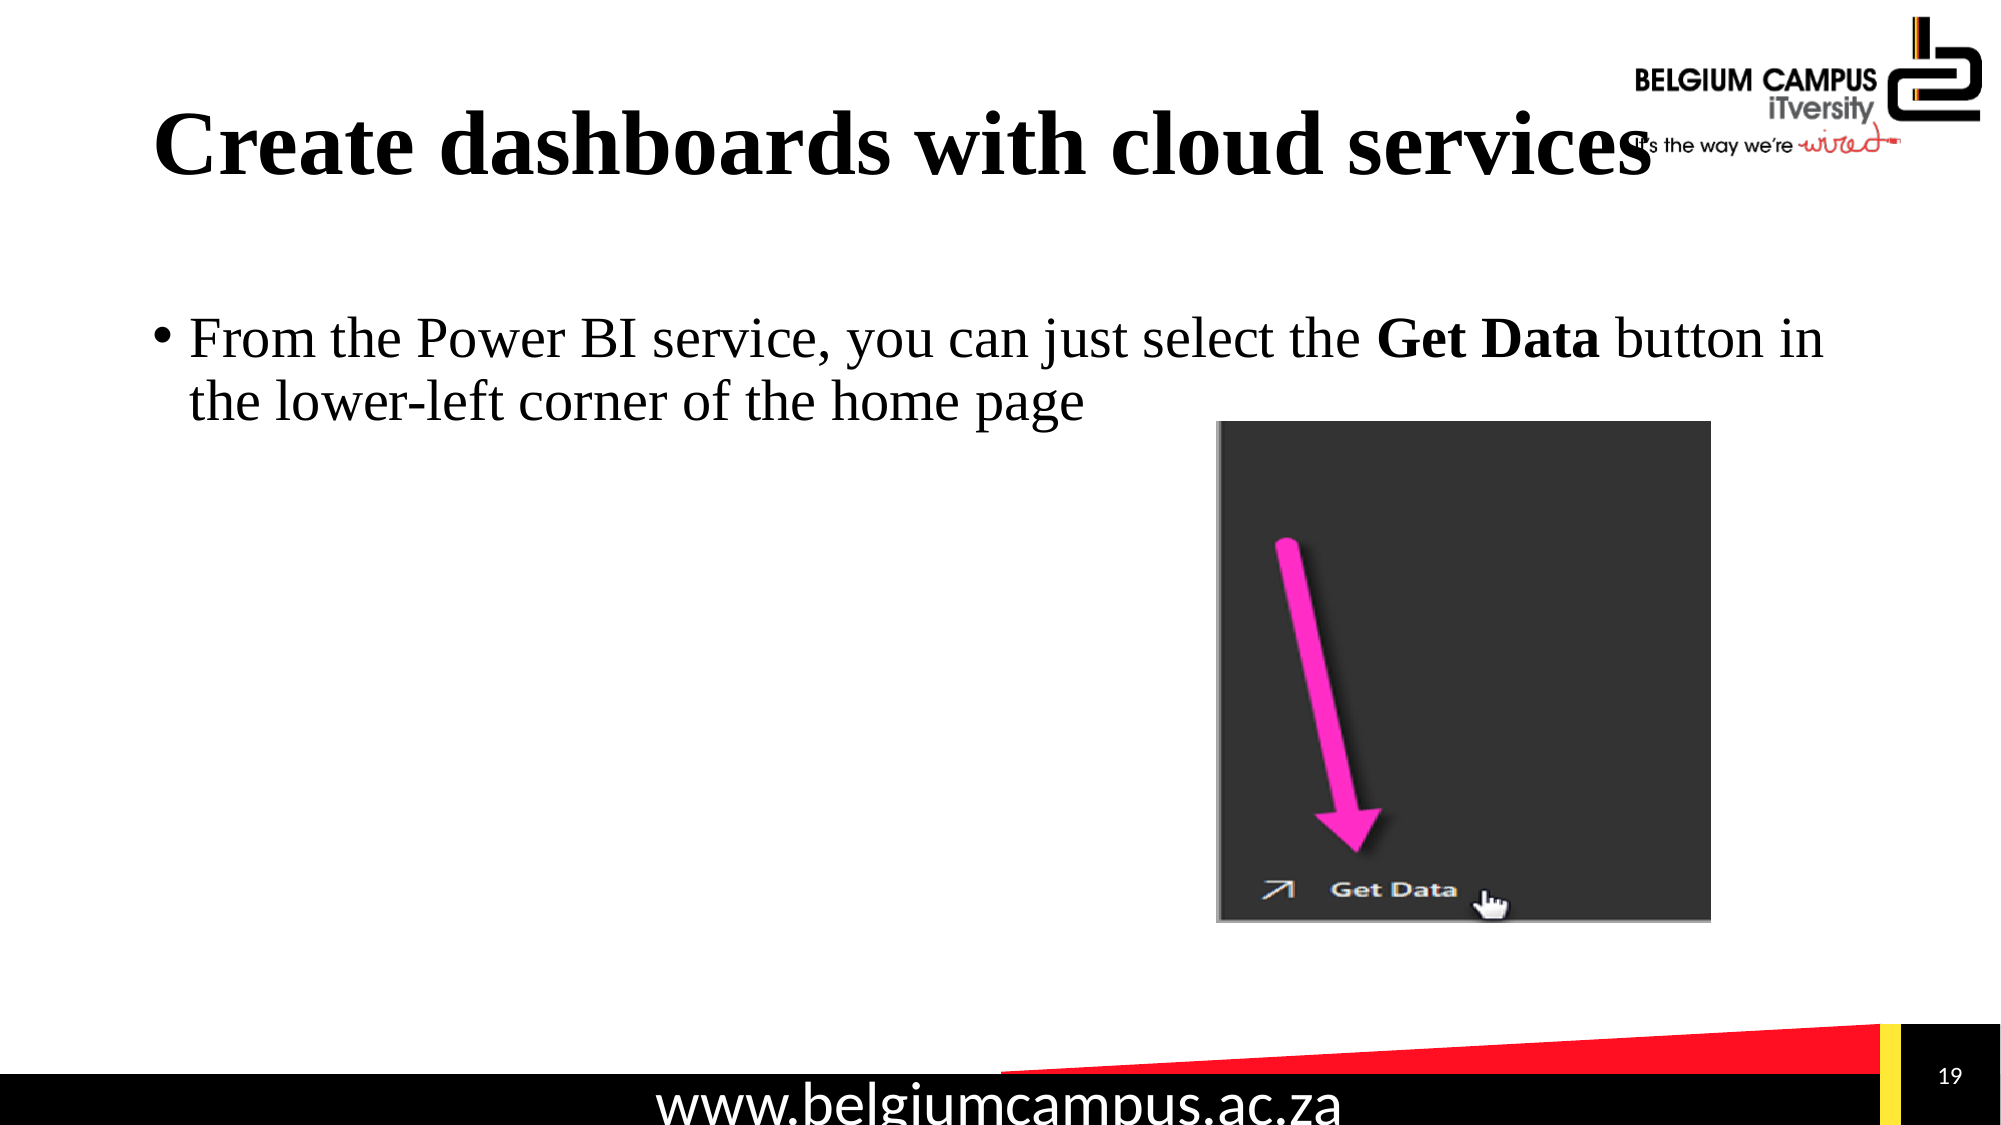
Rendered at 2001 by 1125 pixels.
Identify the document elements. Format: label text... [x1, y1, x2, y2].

title Create dashboards with cloud services [137, 59, 1863, 278]
list From the Power BI service, you can just select the Get Data button in the lower-left corner of the home page [137, 299, 1863, 1014]
picture [1631, 0, 1986, 198]
picture [1215, 421, 1711, 923]
